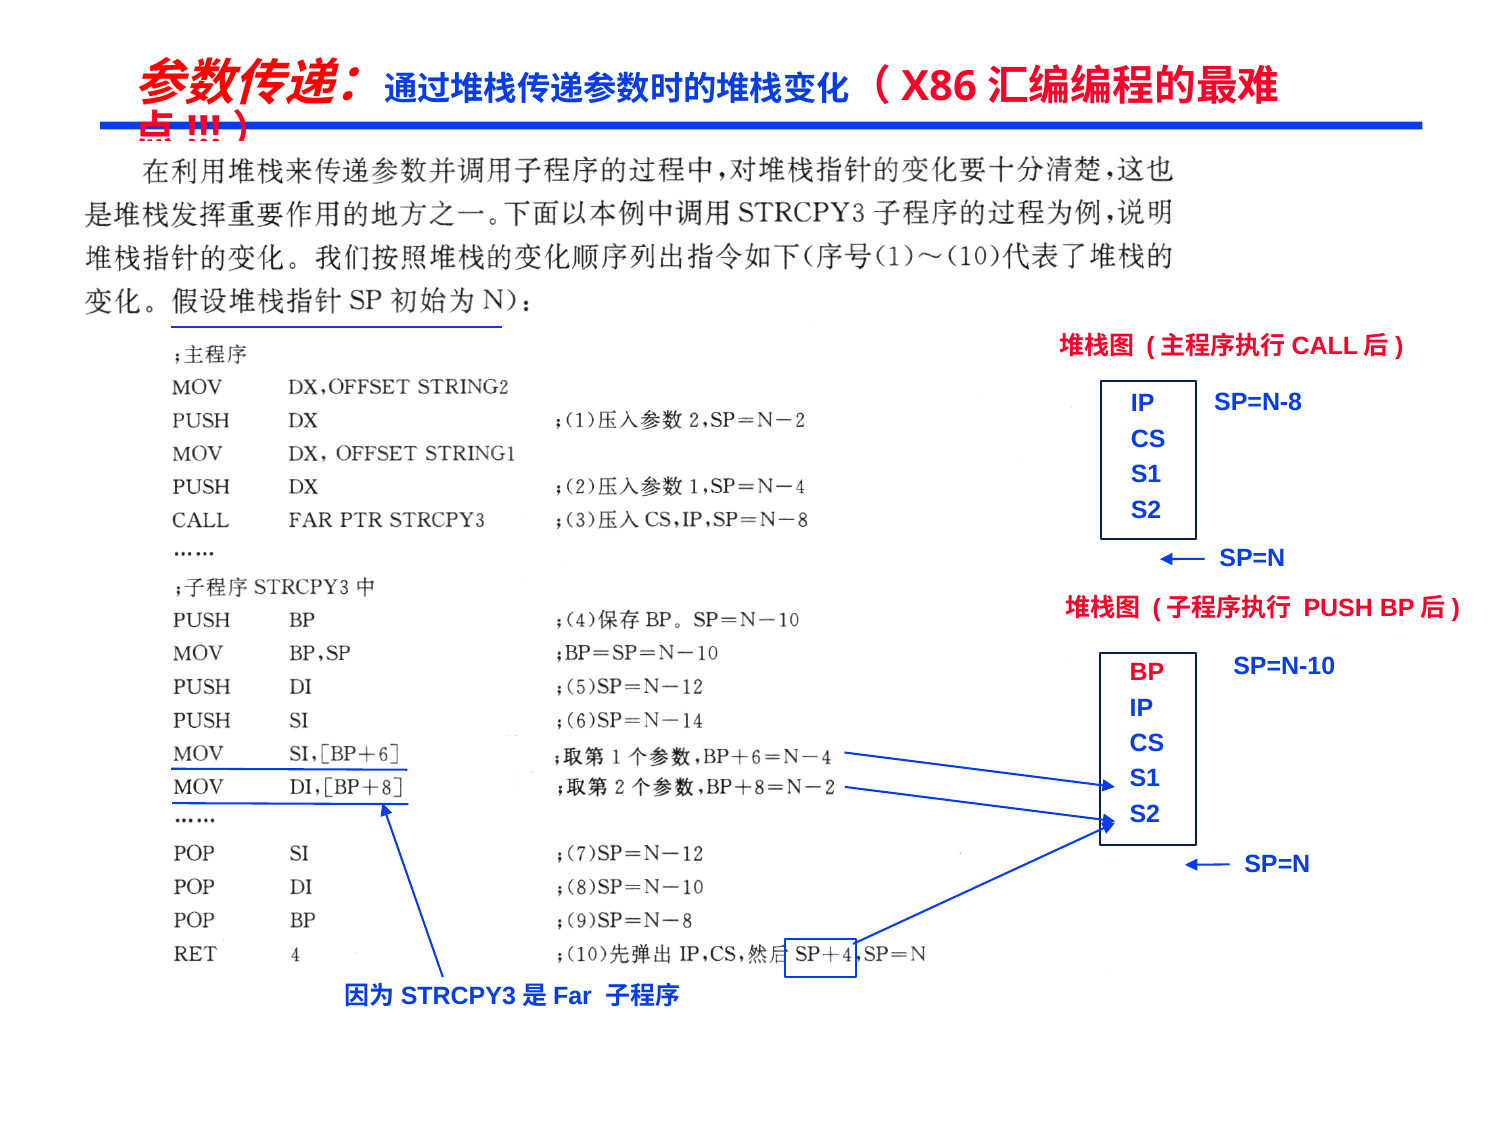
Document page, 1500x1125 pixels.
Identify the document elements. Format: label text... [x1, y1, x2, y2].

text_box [844, 786, 1116, 822]
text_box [382, 802, 444, 978]
text_box 因为STRCPY3是Far 子程序 [330, 986, 695, 1018]
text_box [852, 822, 1116, 945]
text_box SP=N-10 [1218, 646, 1351, 687]
picture [67, 140, 1185, 978]
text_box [844, 752, 1115, 786]
text_box [1189, 380, 1196, 539]
text_box SP=N-8 [1199, 382, 1318, 423]
text_box 堆栈图 (主程序执行CALL后) [1189, 326, 1418, 367]
text_box 堆栈图 (子程序执行 PUSH BP后) [1189, 588, 1475, 629]
title 参数传递：通过堆栈传递参数时的堆栈变化（X86汇编编程的最难点!!!） [123, 54, 1424, 116]
text_box SP=N [1204, 538, 1301, 579]
text_box SP=N [1229, 844, 1326, 885]
text_box [1189, 653, 1196, 846]
